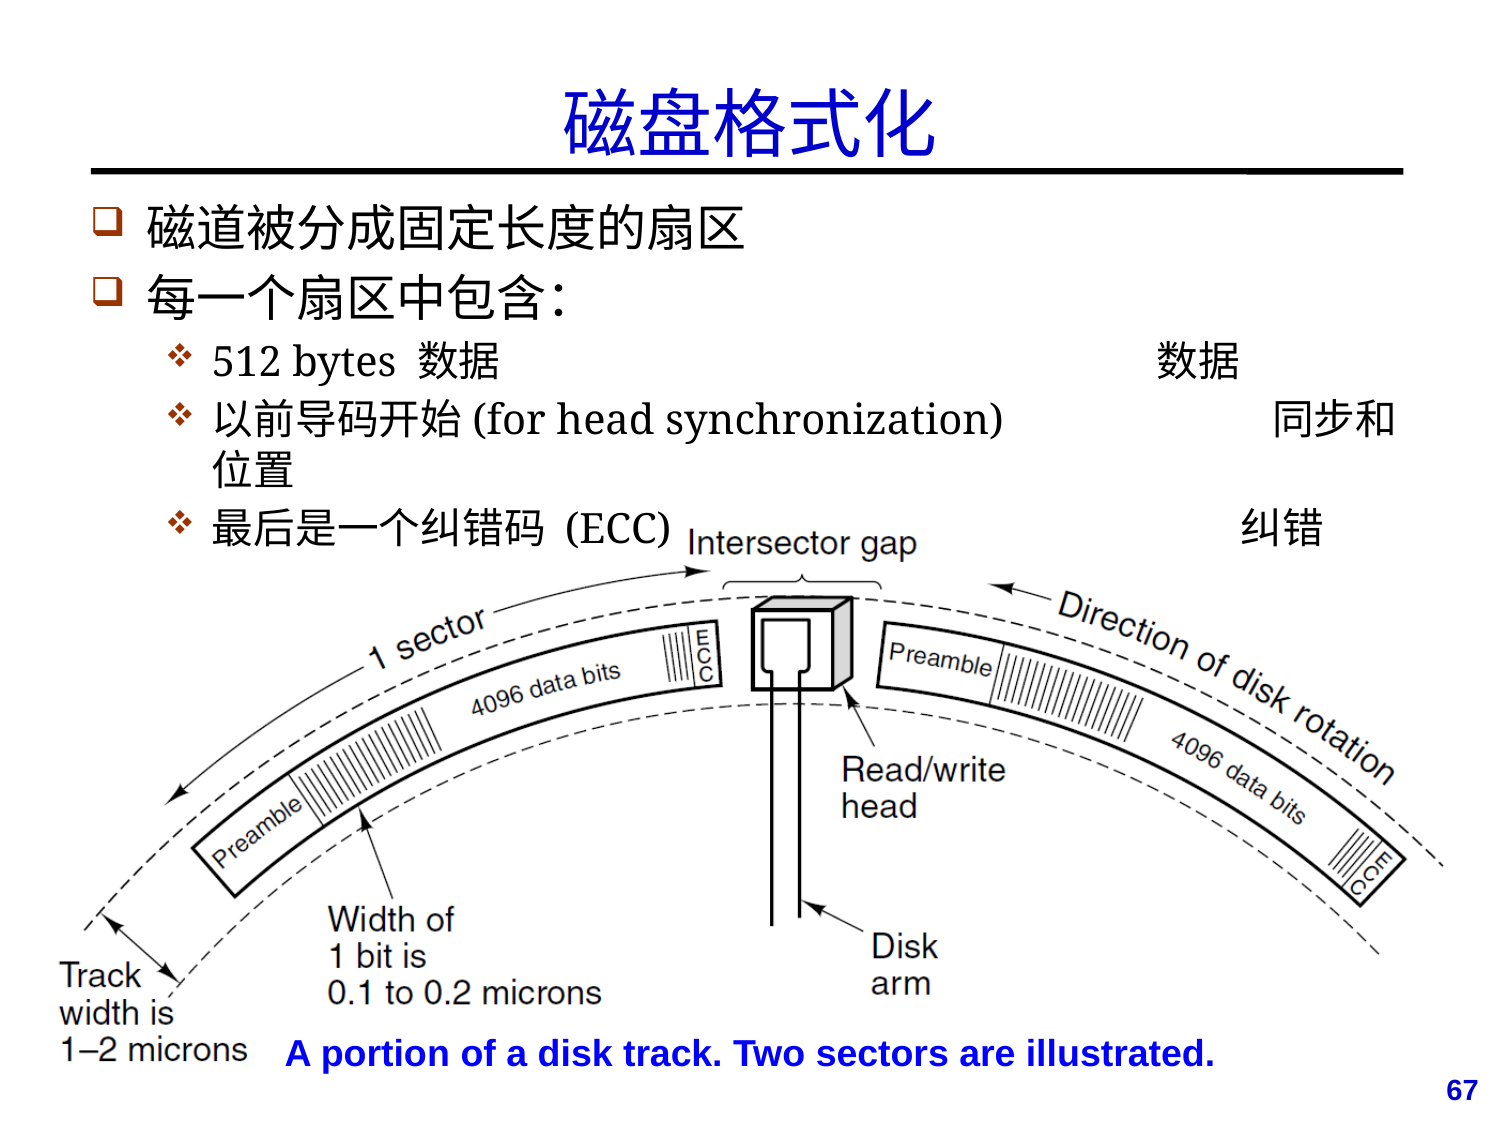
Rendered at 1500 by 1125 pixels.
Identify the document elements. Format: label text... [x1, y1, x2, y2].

picture [47, 518, 1460, 1074]
title 磁盘格式化 [74, 27, 1426, 188]
slide_number 67 [1342, 1063, 1495, 1125]
list 磁道被分成固定长度的扇区 每一个扇区中包含： 512 bytes 数据 数据 以前导码开始(for head synchronization) 同步和位置 最后是一个纠错码 (ECC) 纠错 [74, 188, 1426, 503]
